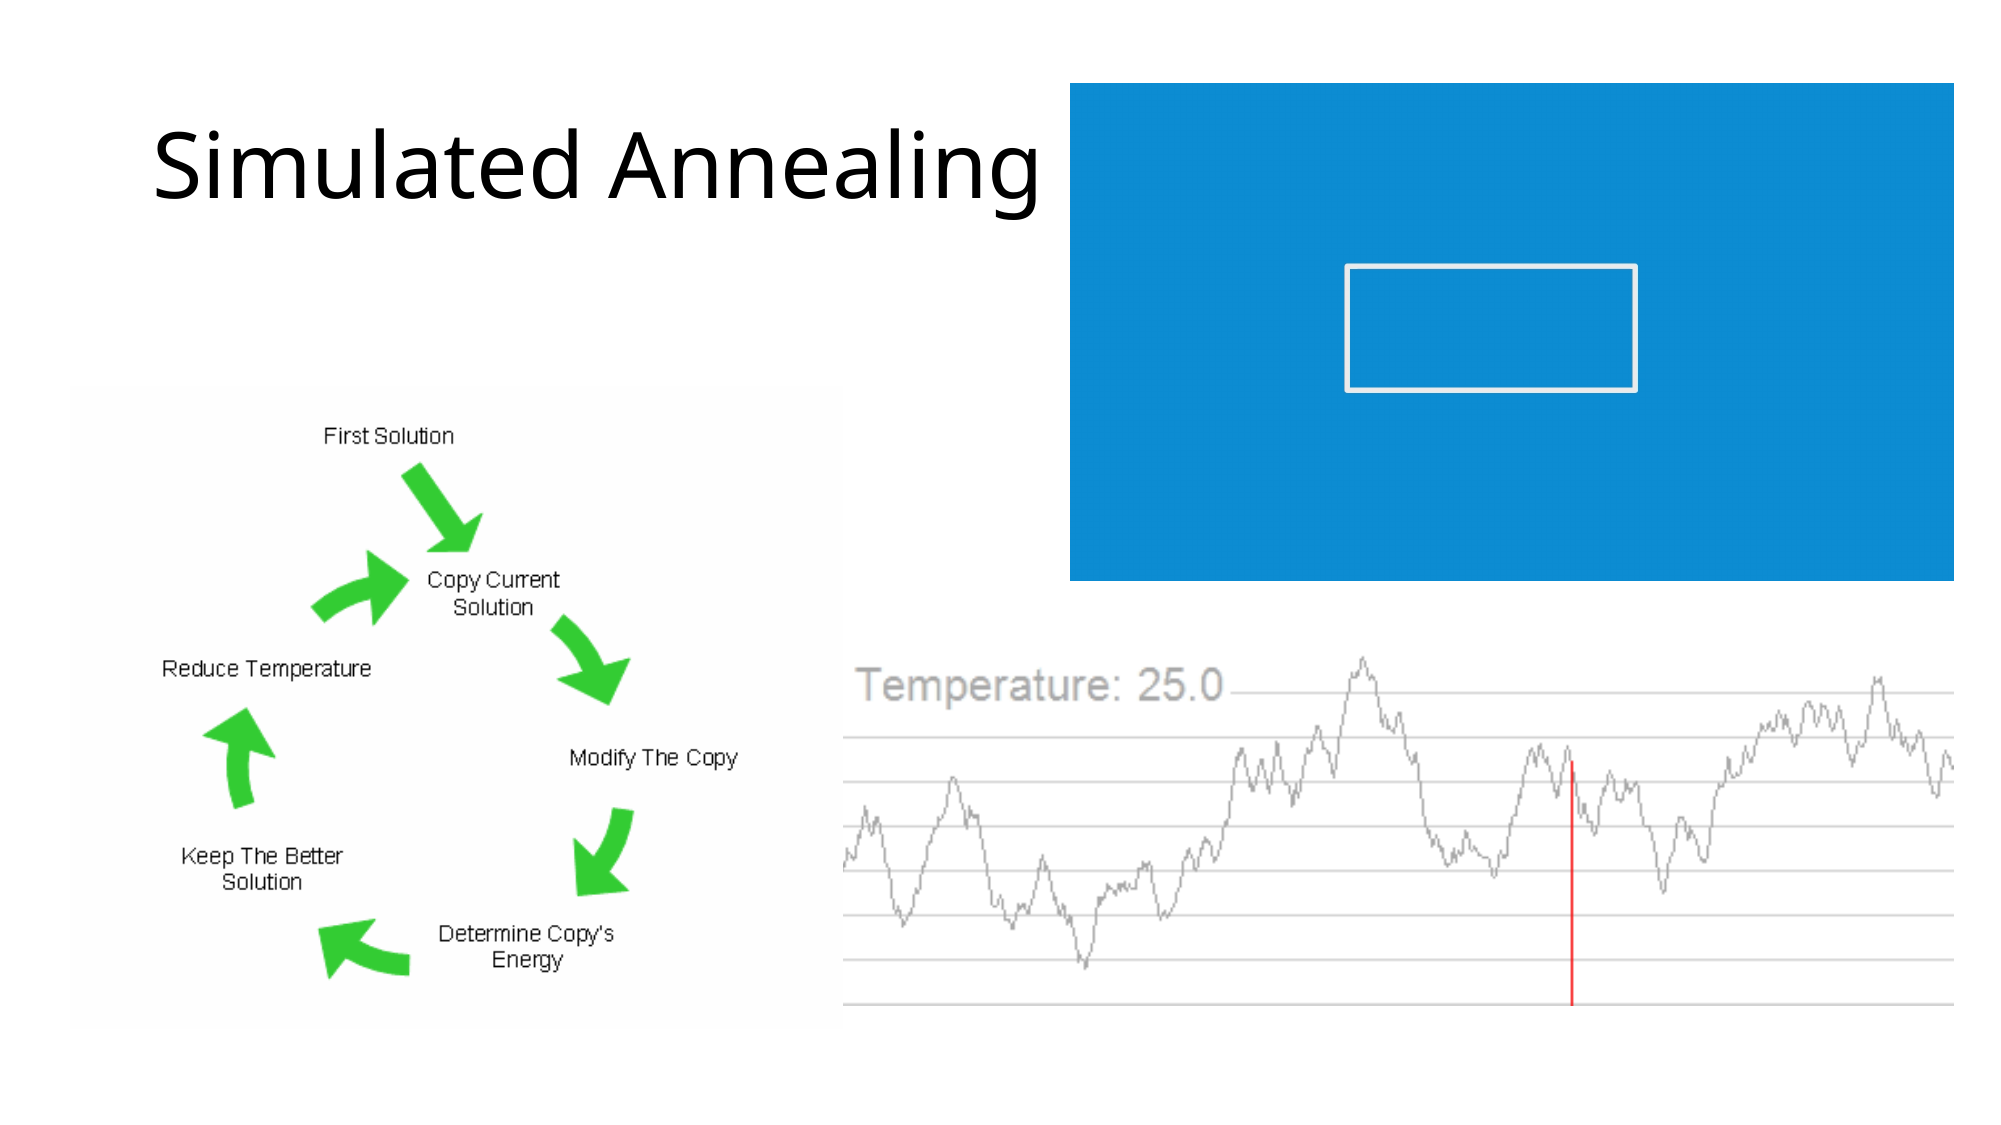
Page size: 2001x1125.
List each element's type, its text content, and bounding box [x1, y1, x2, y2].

picture [843, 648, 1954, 1006]
title Simulated Annealing [137, 59, 1863, 278]
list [70, 386, 843, 1029]
picture [1069, 83, 1954, 581]
